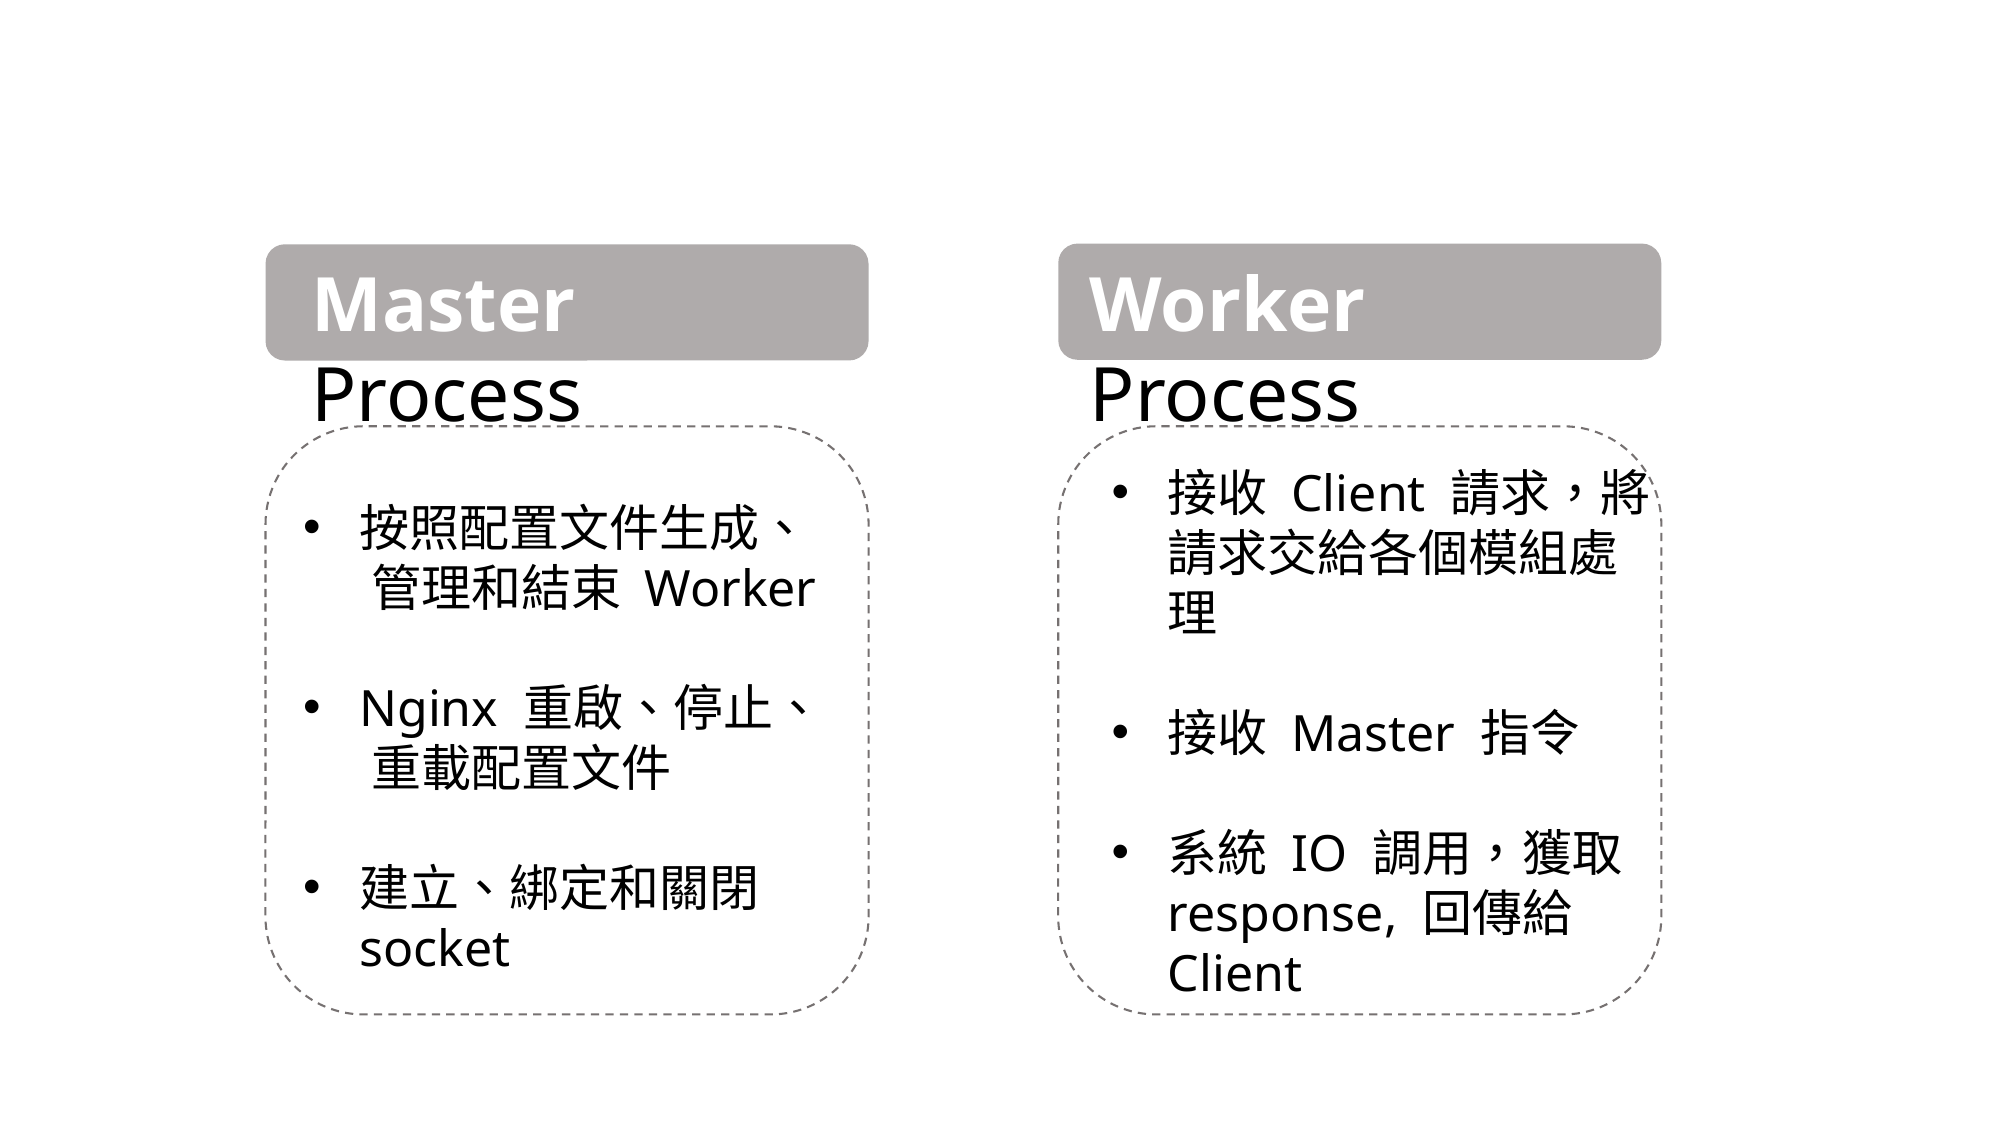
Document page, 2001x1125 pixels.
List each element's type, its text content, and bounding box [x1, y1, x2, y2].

text_box [1057, 425, 1634, 994]
text_box [1057, 242, 1663, 361]
text_box Master Process [296, 249, 869, 444]
text_box [264, 425, 862, 981]
text_box 接收 Client 請求，將請求交給各個模組處理 接收 Master 指令 系統 IO 調用，獲取 response, 回傳給 Client [1096, 454, 1678, 1009]
text_box 按照配置文件生成、 管理和結束 Worker Nginx 重啟、停止、 重載配置文件 建立、綁定和關閉socket [288, 488, 869, 1044]
text_box [1123, 1009, 1596, 1016]
text_box Worker Process [1074, 248, 1645, 444]
text_box [264, 243, 864, 362]
